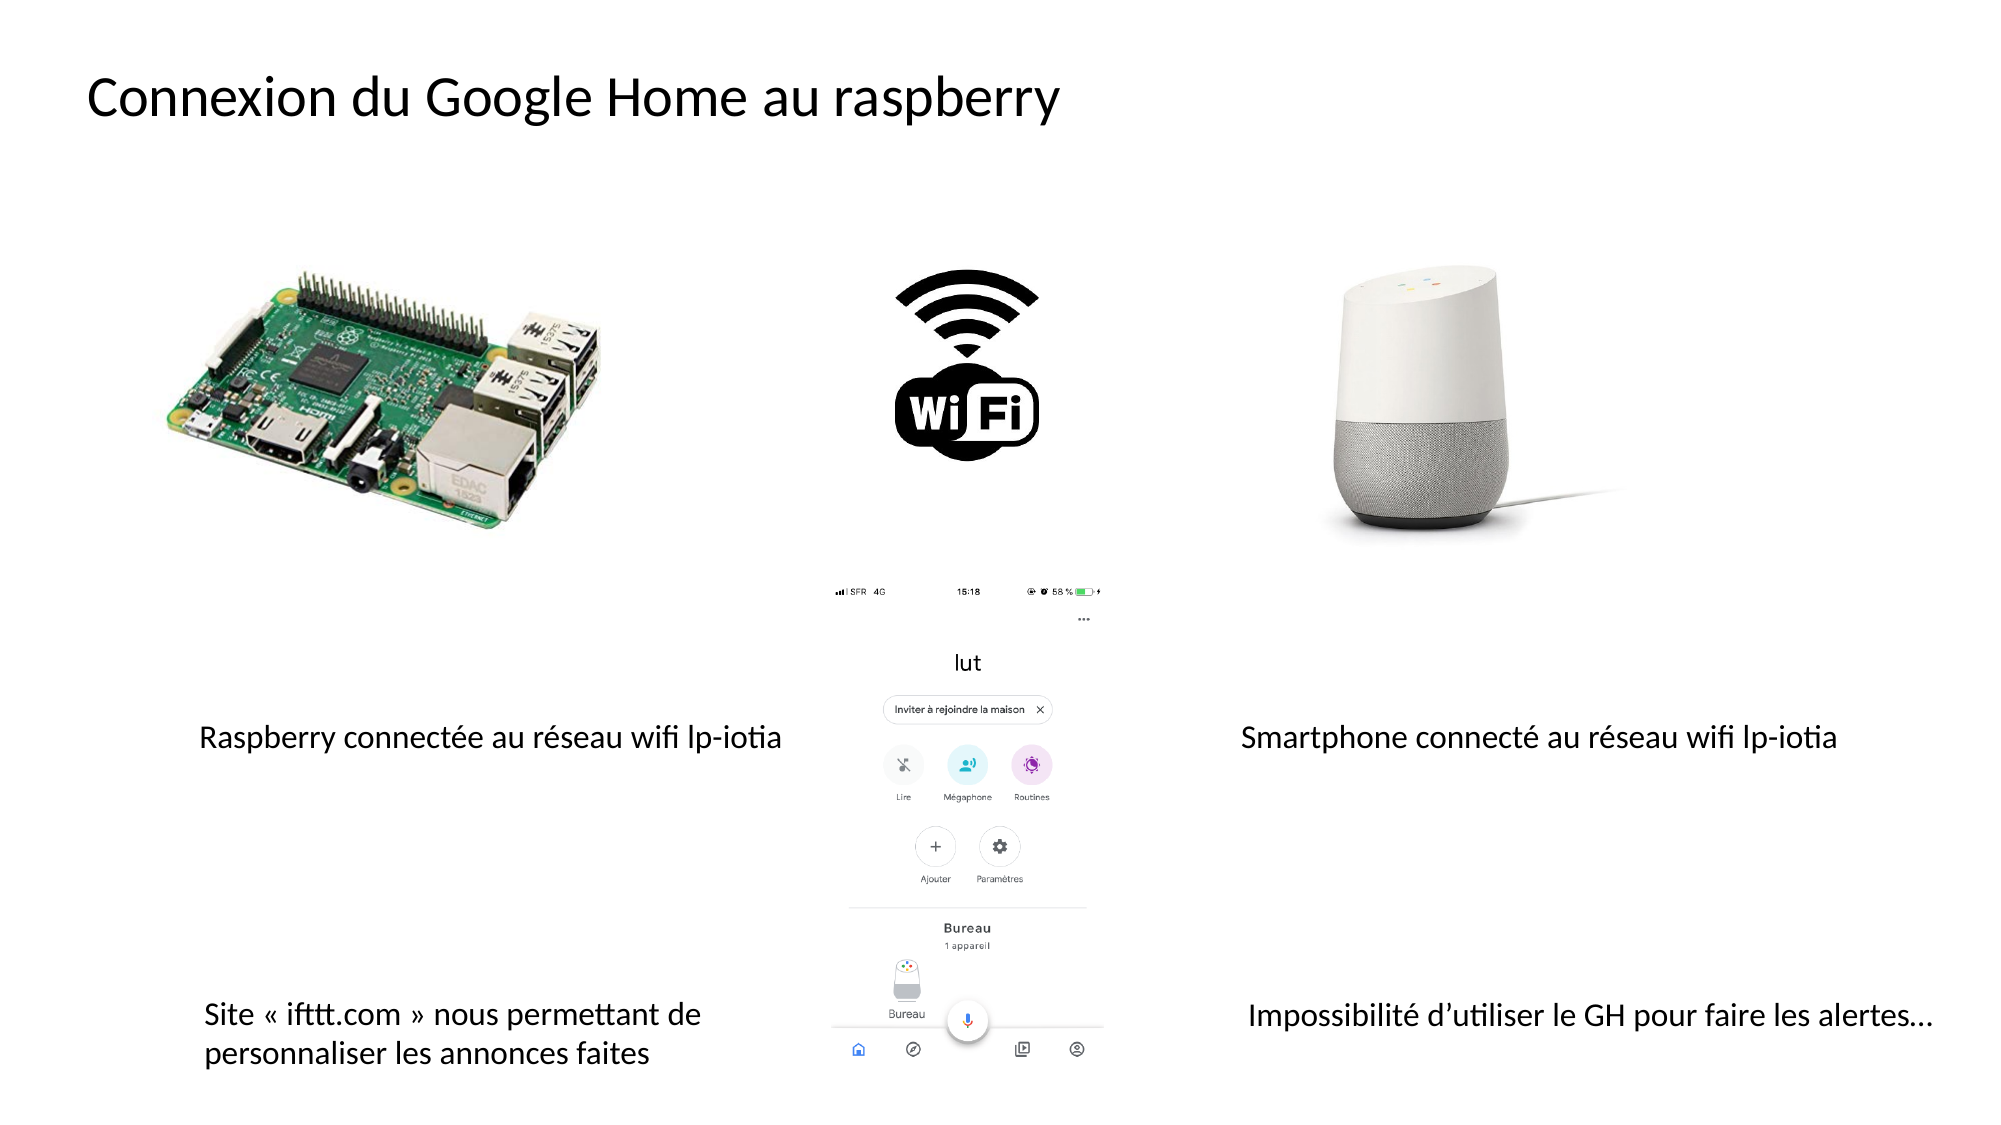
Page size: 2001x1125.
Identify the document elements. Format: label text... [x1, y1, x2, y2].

text_box Connexion du Google Home au raspberry [72, 51, 1317, 136]
text_box Site « ifttt.com » nous permettant de personnaliser les annonces faites [189, 984, 793, 1079]
picture [152, 249, 619, 550]
picture [831, 584, 1104, 1070]
picture [895, 265, 1039, 463]
text_box Raspberry connectée au réseau wifi lp-iotia [184, 707, 798, 763]
text_box Smartphone connecté au réseau wifi lp-iotia [1226, 707, 1885, 763]
text_box Impossibilité d’utiliser le GH pour faire les alertes… [1233, 985, 1967, 1041]
picture [1288, 180, 1728, 620]
